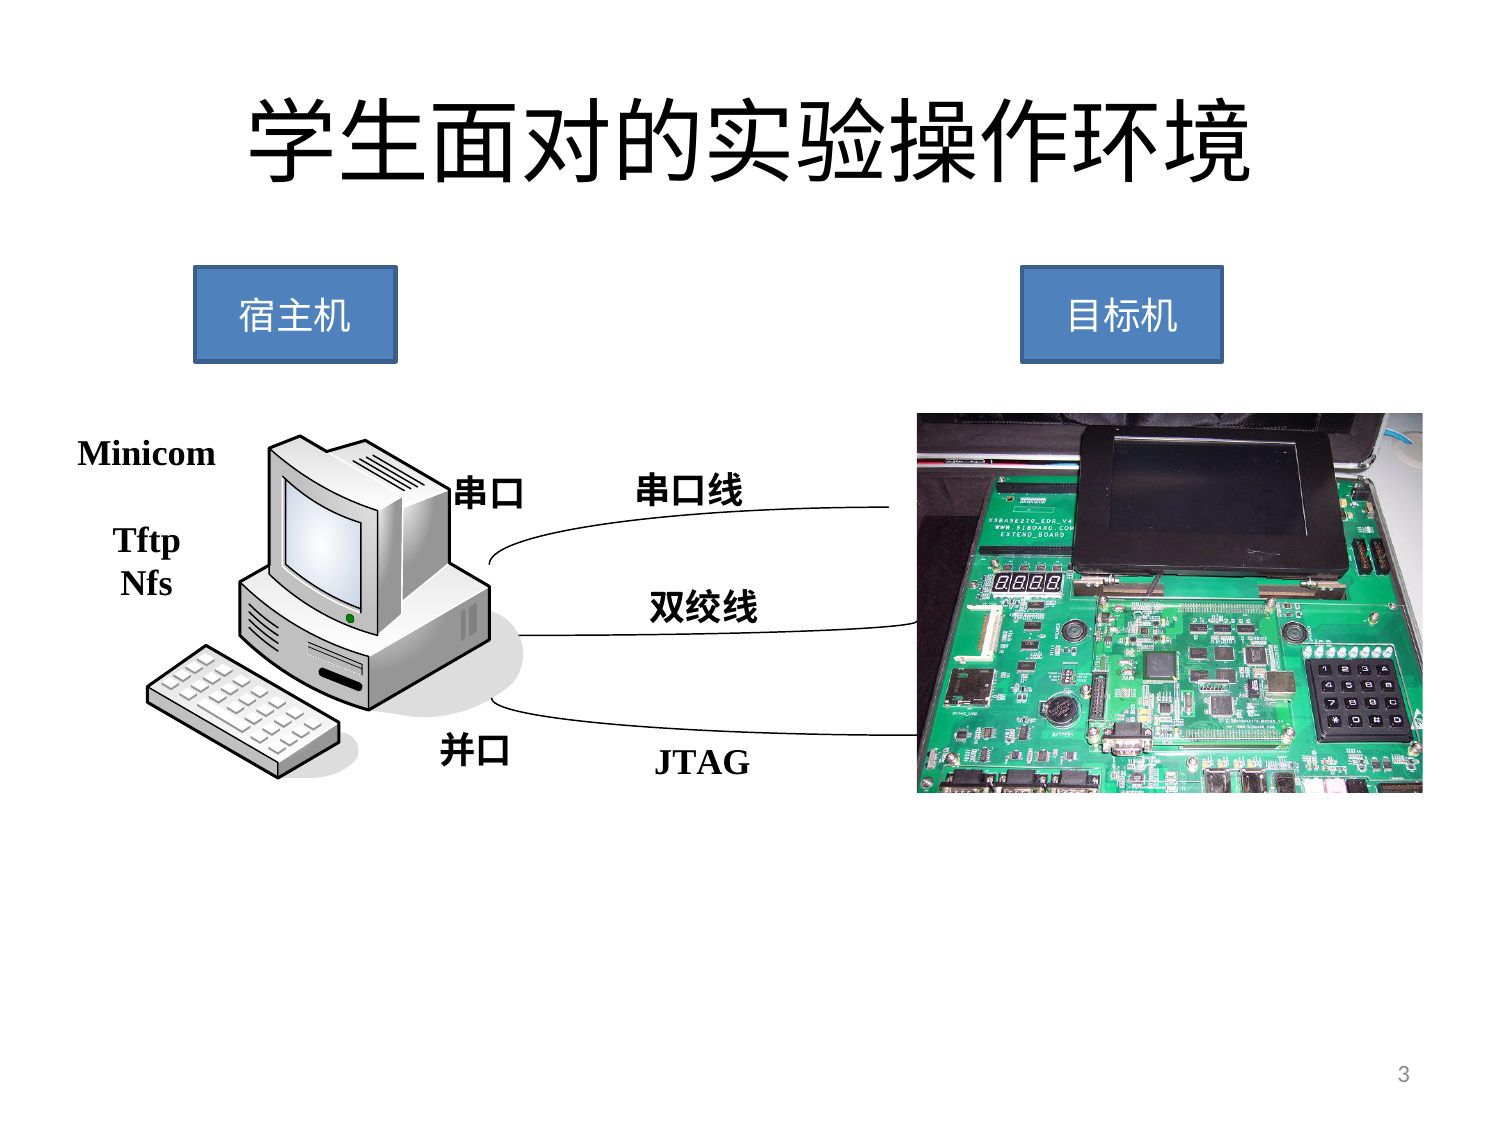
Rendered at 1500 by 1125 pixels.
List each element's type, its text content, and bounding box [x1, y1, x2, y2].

text_box 宿主机 [193, 265, 398, 364]
text_box 目标机 [1020, 265, 1224, 364]
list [74, 410, 1426, 795]
title 学生面对的实验操作环境 [75, 45, 1425, 233]
slide_number 3 [1074, 1042, 1425, 1103]
